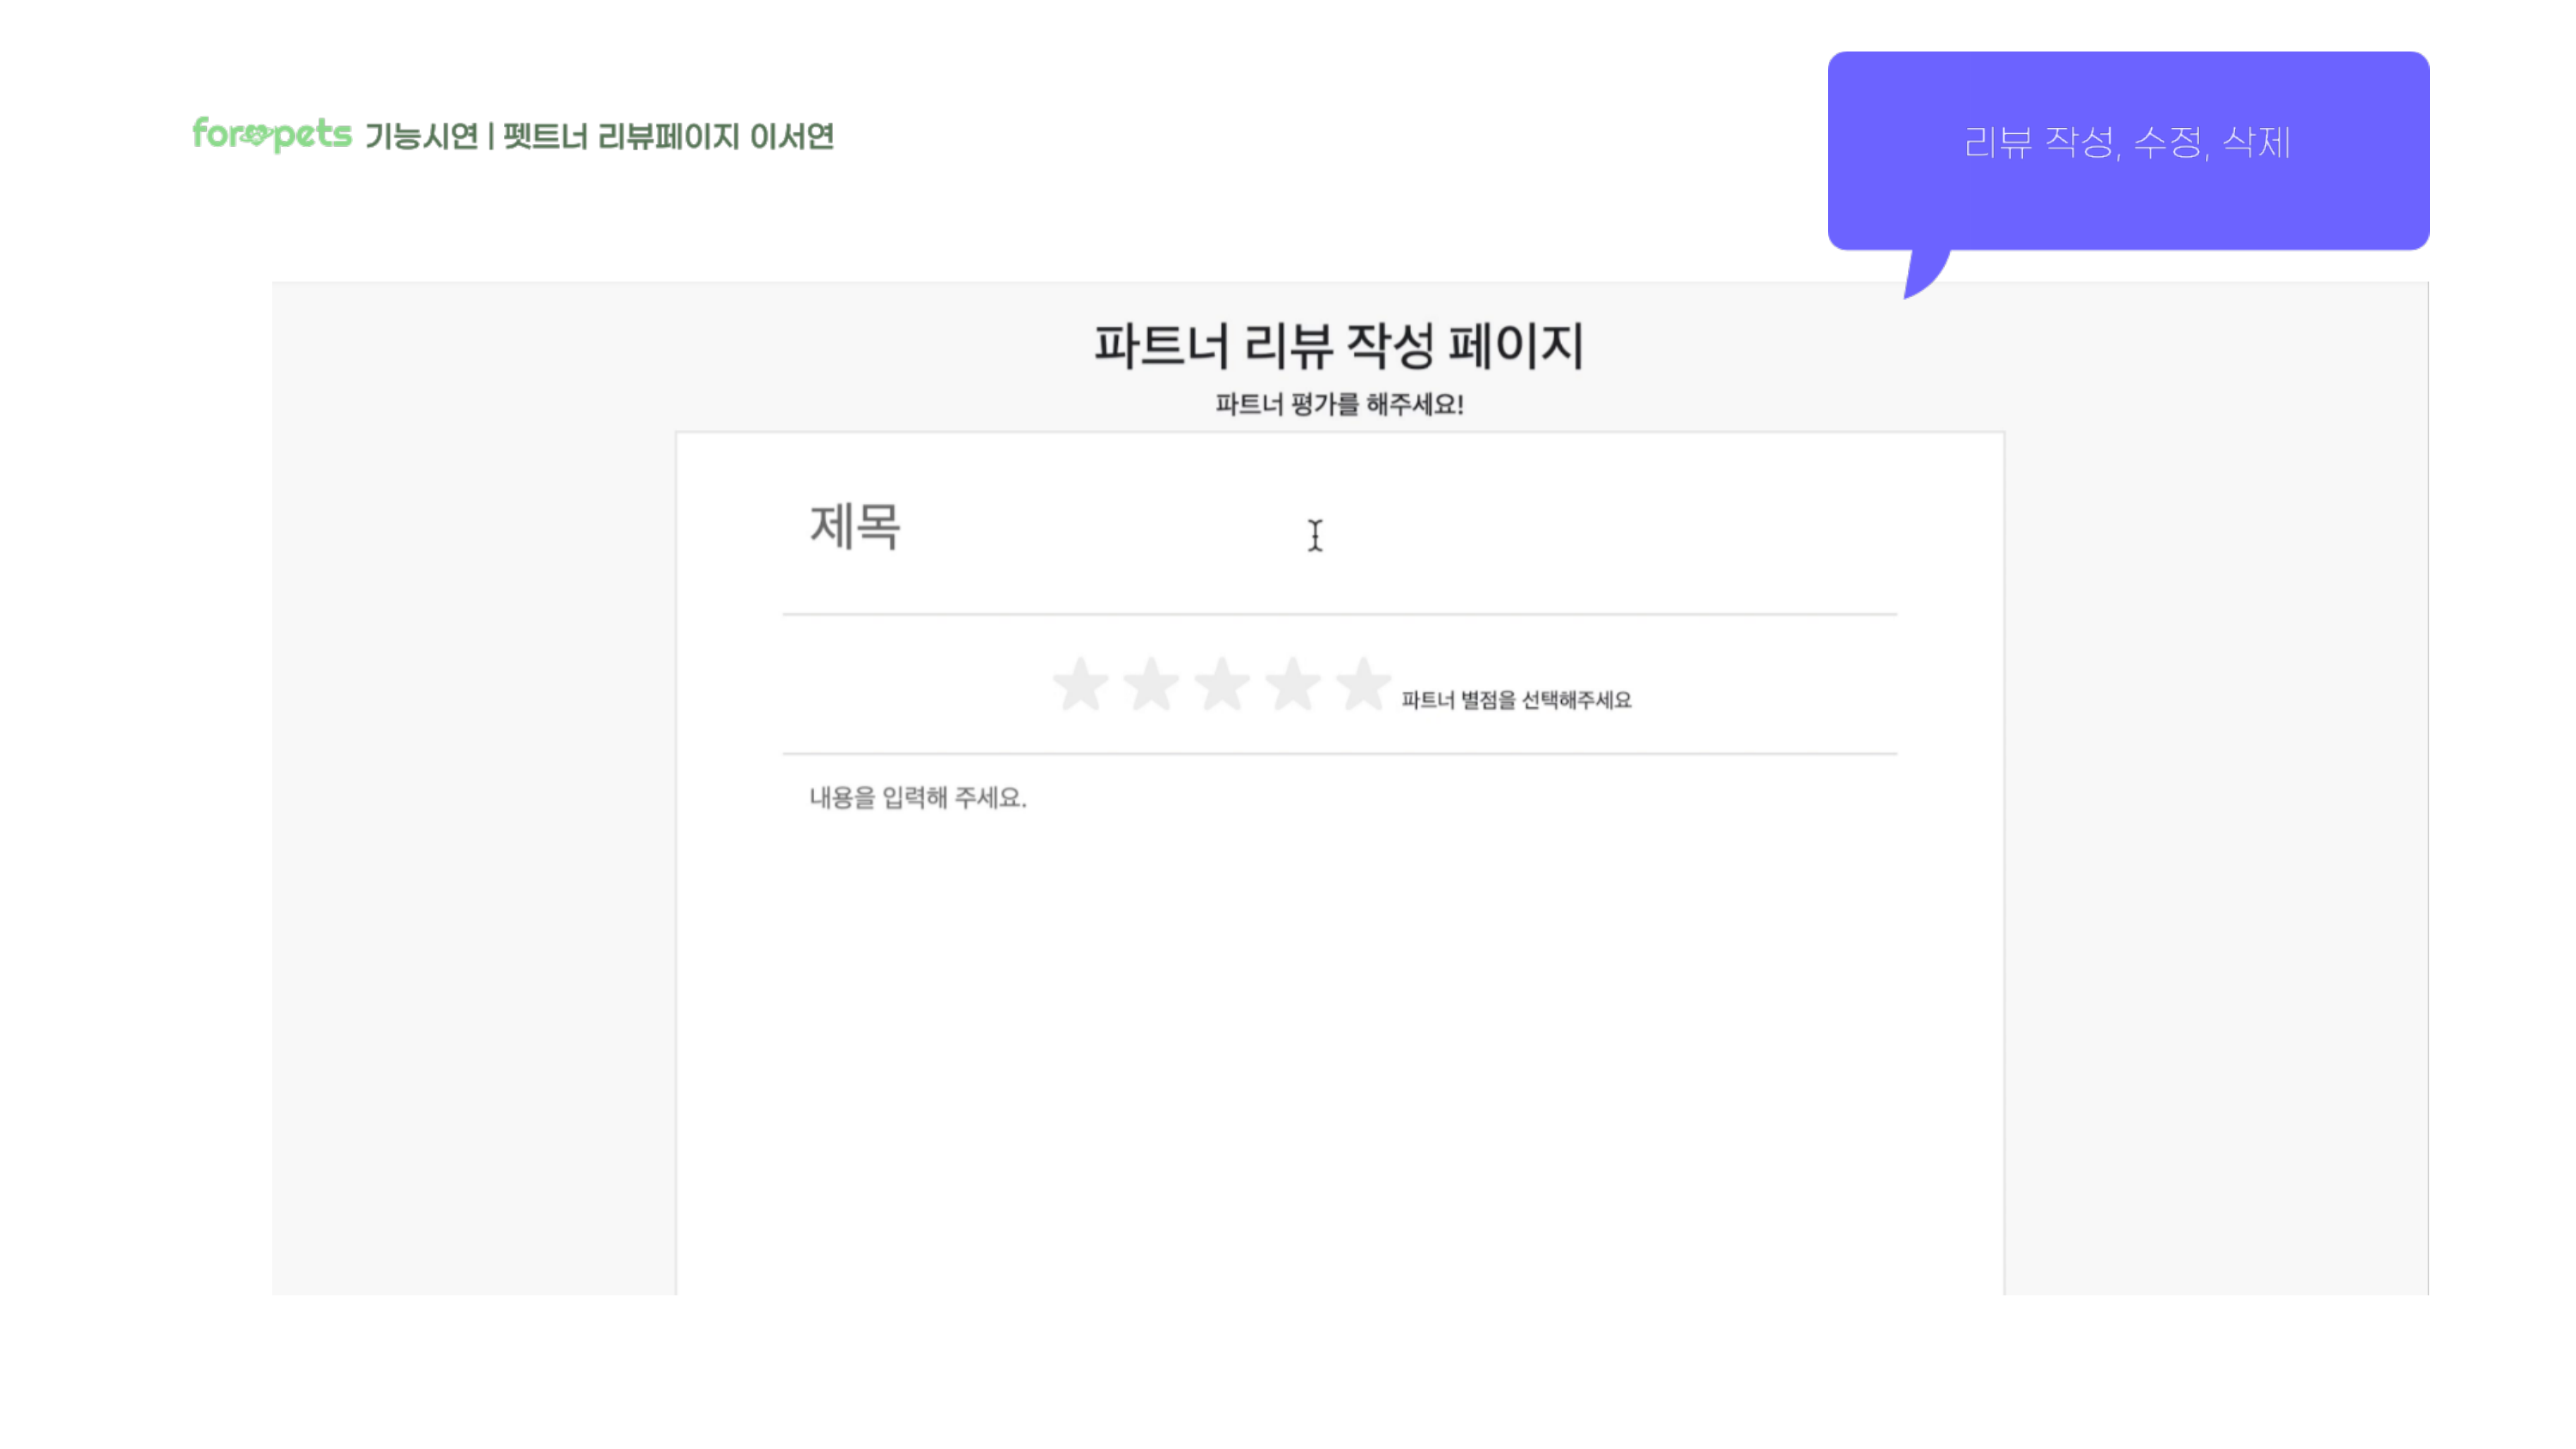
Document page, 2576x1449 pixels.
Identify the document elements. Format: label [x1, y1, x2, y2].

text_box [1828, 52, 2430, 300]
picture [1848, 116, 2311, 180]
picture [358, 112, 850, 165]
text_box [271, 282, 2430, 1295]
text_box [191, 114, 353, 156]
